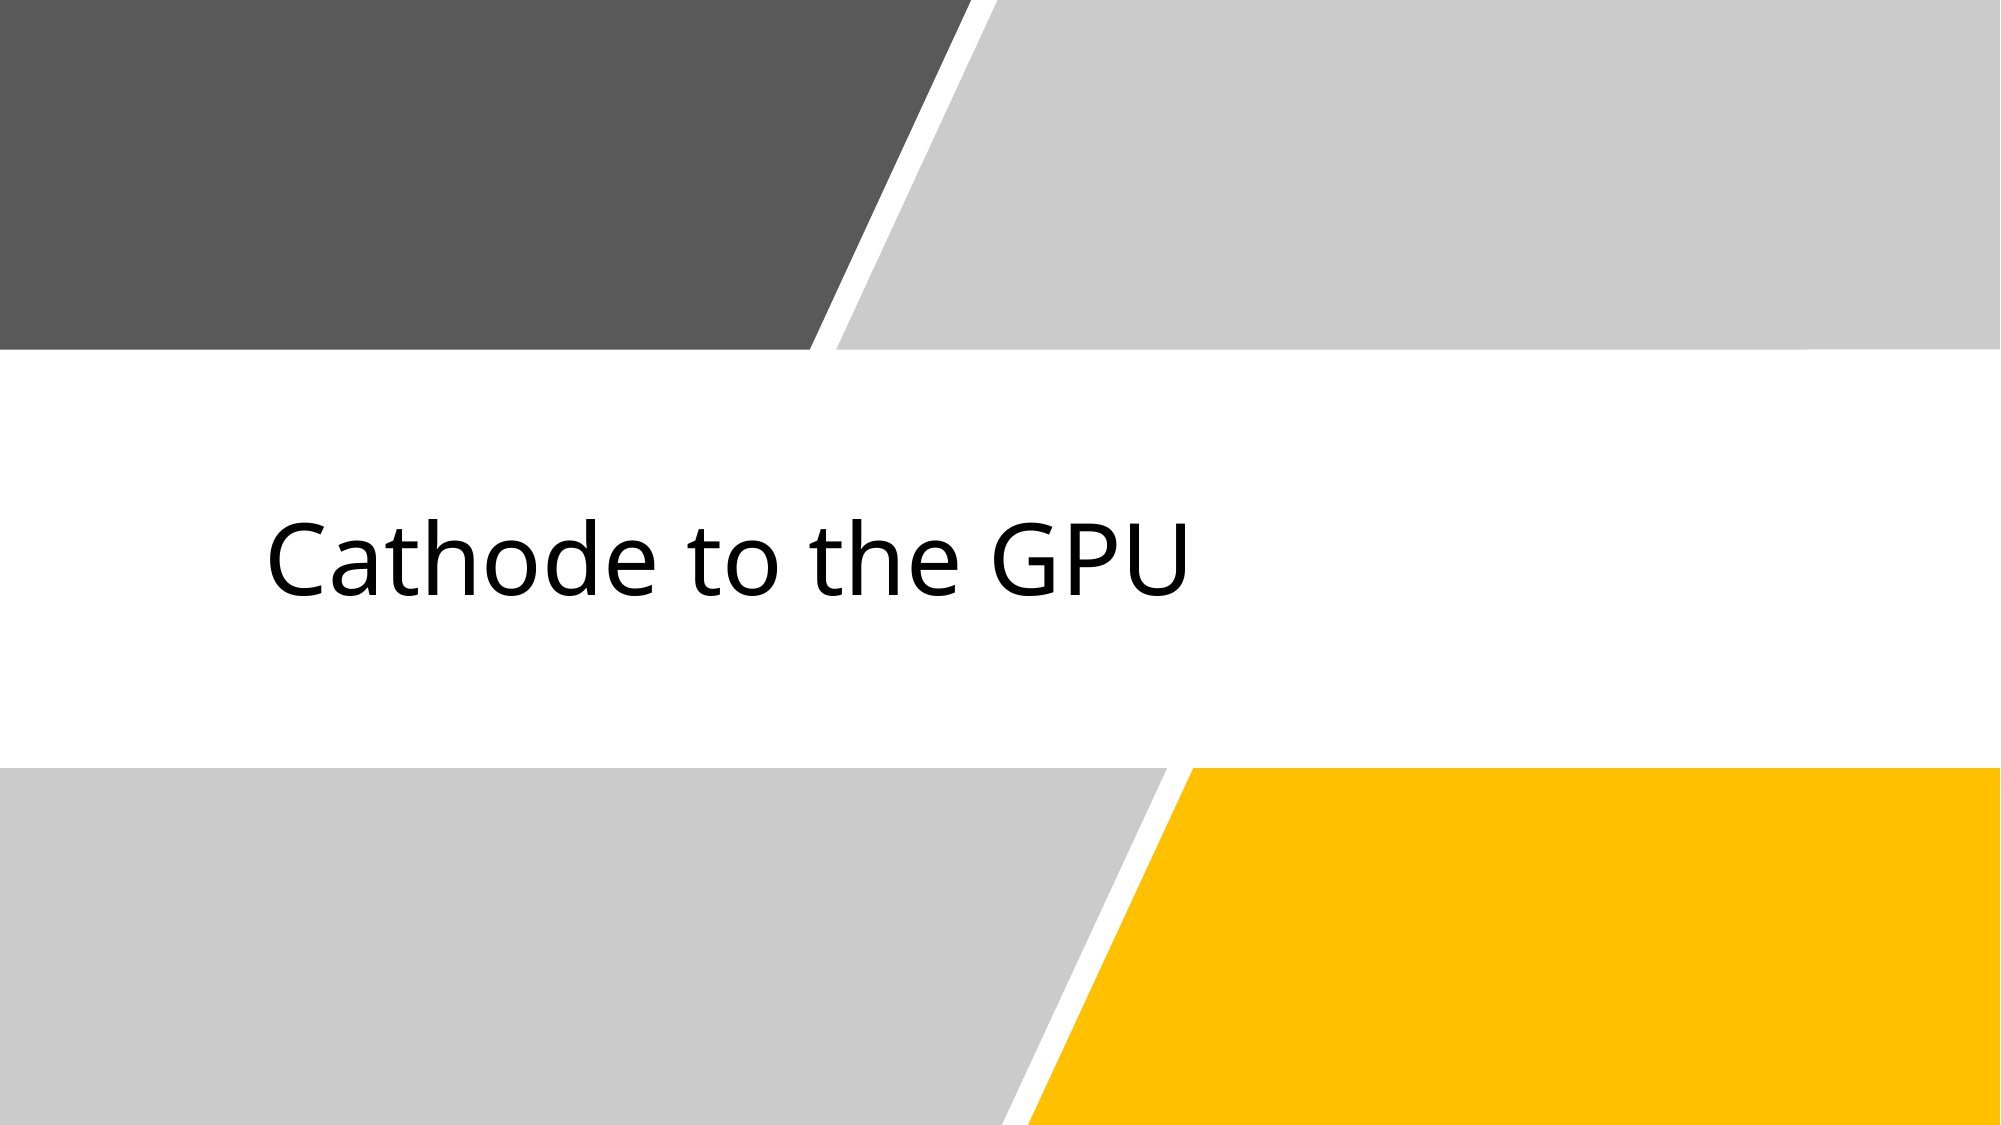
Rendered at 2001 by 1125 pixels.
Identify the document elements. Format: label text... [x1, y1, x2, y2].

title Cathode to the GPU [249, 368, 1750, 625]
text_box [1007, 767, 1192, 1125]
text_box [1026, 767, 2000, 1125]
text_box [834, 0, 2000, 351]
text_box [0, 767, 1169, 1125]
text_box [0, 0, 973, 351]
